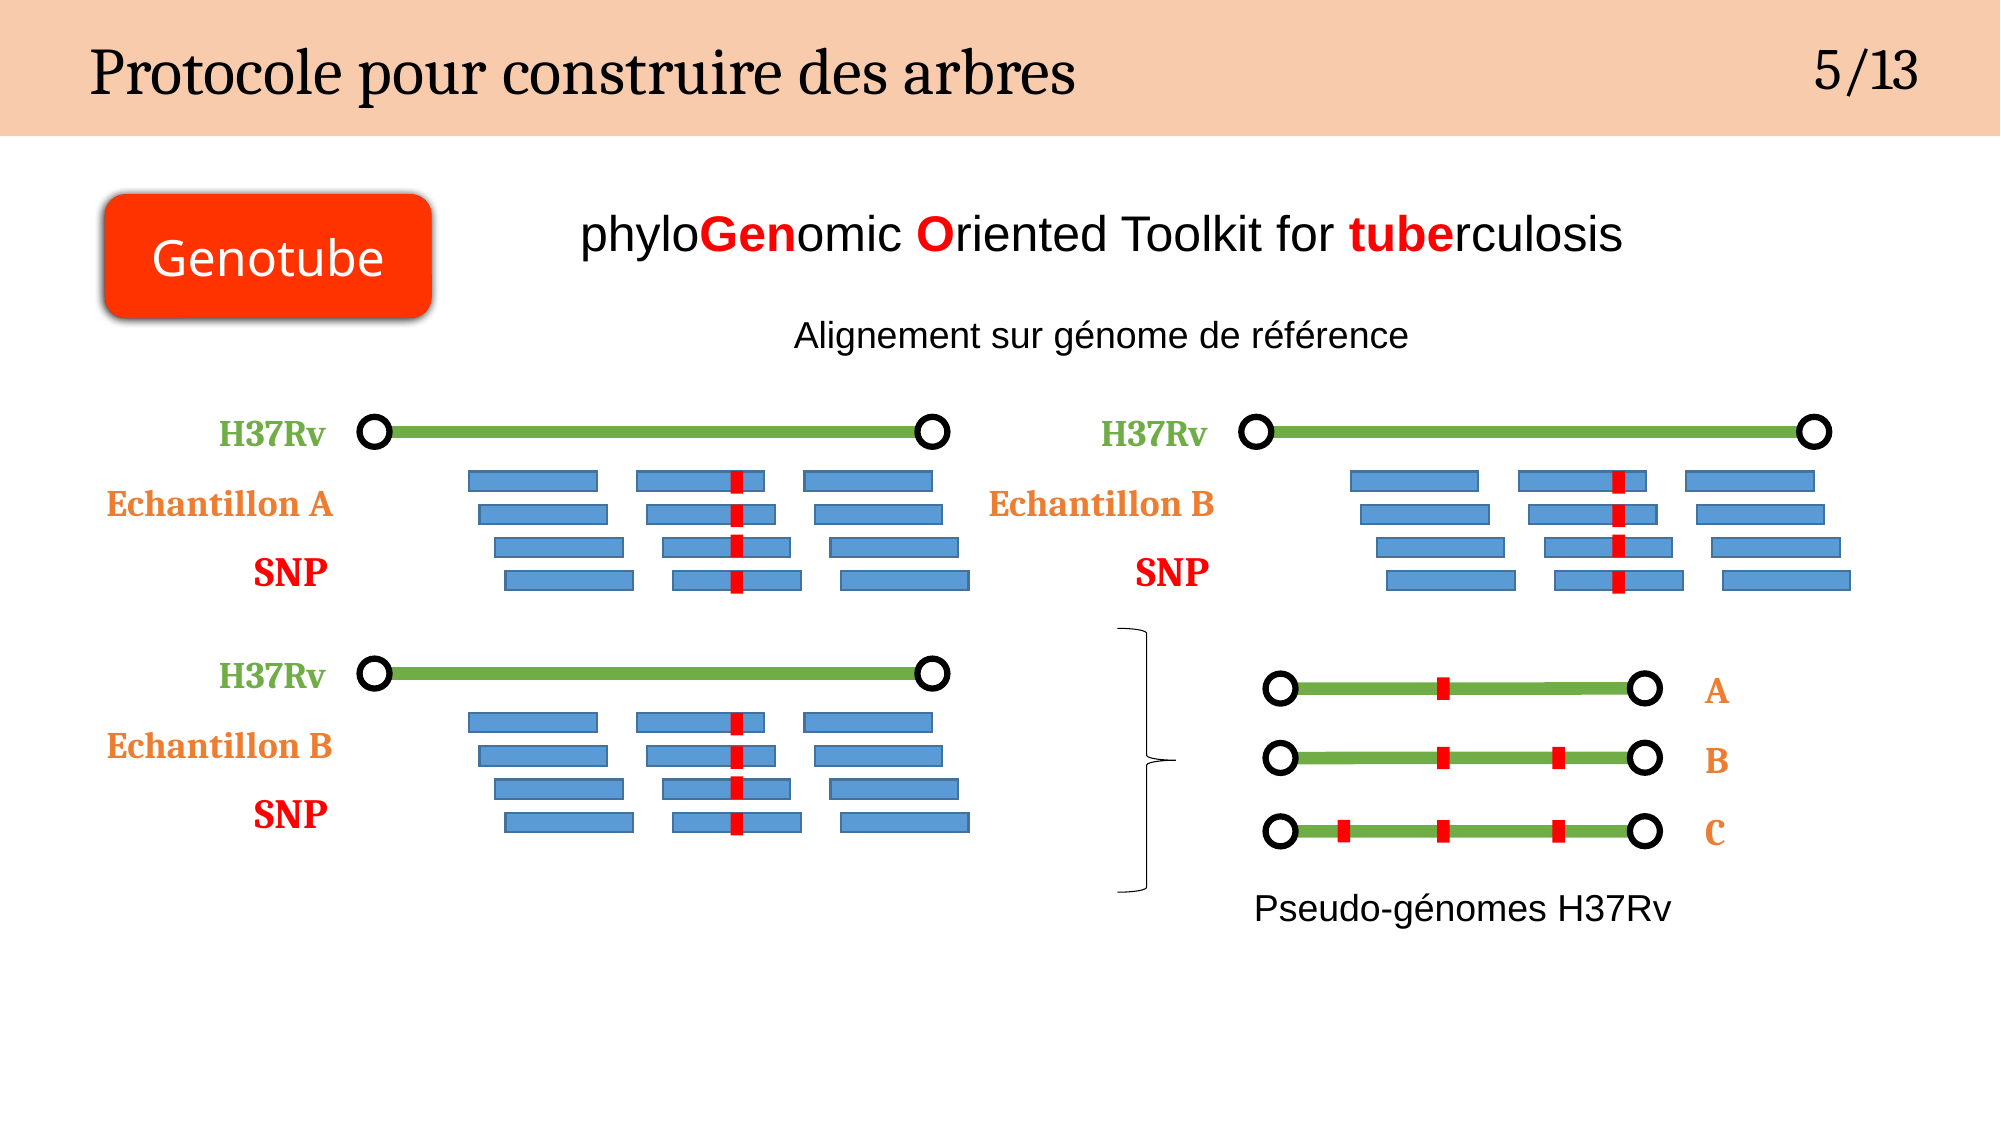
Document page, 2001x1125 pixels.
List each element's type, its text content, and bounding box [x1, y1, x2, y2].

text_box [730, 570, 744, 595]
text_box Echantillon B [91, 713, 348, 773]
text_box H37Rv [204, 401, 341, 462]
text_box [1436, 676, 1451, 688]
text_box [916, 415, 949, 448]
text_box [840, 570, 970, 591]
text_box [478, 504, 608, 525]
text_box [730, 812, 744, 836]
text_box [744, 778, 791, 800]
text_box [1628, 815, 1661, 848]
text_box SNP [239, 537, 343, 603]
text_box 5/13 [1800, 23, 1934, 109]
text_box [1436, 832, 1451, 844]
text_box C [1690, 800, 1744, 861]
text_box [730, 712, 744, 736]
text_box [1611, 570, 1626, 595]
text_box [1554, 570, 1611, 591]
text_box [1611, 534, 1626, 558]
text_box [504, 812, 634, 833]
text_box [1264, 815, 1297, 848]
text_box [744, 712, 765, 733]
text_box [1626, 504, 1658, 525]
text_box [636, 470, 730, 492]
text_box A [1690, 658, 1745, 719]
text_box [744, 504, 776, 525]
text_box Echantillon B [973, 471, 1230, 532]
text_box [478, 745, 608, 767]
text_box [1628, 741, 1661, 774]
text_box [730, 470, 744, 495]
text_box [1337, 832, 1351, 843]
text_box [358, 415, 391, 448]
text_box [636, 712, 730, 733]
text_box [803, 712, 933, 733]
text_box [744, 745, 776, 767]
text_box [494, 778, 624, 800]
text_box [814, 504, 943, 525]
text_box [829, 778, 959, 800]
text_box [468, 470, 598, 492]
text_box [1117, 627, 1176, 893]
text_box [1611, 504, 1626, 528]
text_box [1386, 570, 1516, 591]
text_box [1611, 470, 1626, 495]
text_box [358, 657, 391, 690]
text_box [1551, 832, 1566, 844]
text_box [1696, 504, 1825, 525]
text_box [744, 812, 802, 833]
text_box [646, 745, 730, 767]
text_box Genotube [104, 194, 432, 319]
text_box [1518, 470, 1611, 492]
text_box [1544, 537, 1611, 558]
text_box [1264, 672, 1297, 705]
text_box [1685, 470, 1815, 492]
text_box [1628, 672, 1661, 705]
text_box [730, 504, 744, 528]
text_box [744, 570, 802, 591]
text_box [1350, 470, 1479, 492]
text_box phyloGenomic Oriented Toolkit for tuberculosis [565, 194, 1639, 269]
text_box [1264, 741, 1297, 775]
text_box [840, 812, 970, 833]
text_box [1551, 819, 1566, 831]
text_box [1436, 746, 1451, 757]
text_box [1626, 470, 1647, 492]
text_box [1376, 537, 1505, 558]
text_box [1436, 689, 1451, 701]
text_box [1551, 758, 1566, 770]
text_box Protocole pour construire des arbres [0, 0, 2000, 137]
text_box [744, 537, 791, 558]
text_box Pseudo-génomes H37Rv [1239, 876, 1687, 937]
text_box [730, 745, 744, 770]
text_box H37Rv [1086, 401, 1223, 462]
text_box [1626, 570, 1684, 591]
text_box [1798, 415, 1831, 448]
text_box [646, 504, 730, 525]
text_box [672, 812, 730, 833]
text_box [916, 657, 949, 690]
text_box [814, 745, 943, 767]
text_box [1528, 504, 1611, 525]
text_box [803, 470, 933, 492]
text_box [1337, 819, 1351, 831]
text_box [468, 712, 598, 733]
text_box B [1690, 728, 1744, 788]
text_box [504, 570, 634, 591]
text_box [494, 537, 624, 558]
text_box [1626, 537, 1673, 558]
text_box [672, 570, 730, 591]
text_box [662, 778, 730, 800]
text_box [730, 534, 744, 558]
text_box [1360, 504, 1490, 525]
text_box [1711, 537, 1841, 558]
text_box SNP [239, 779, 343, 845]
text_box [1551, 746, 1566, 757]
text_box Echantillon A [91, 471, 349, 532]
text_box H37Rv [204, 643, 341, 704]
text_box [744, 470, 765, 492]
text_box Alignement sur génome de référence [778, 303, 1424, 364]
text_box [662, 537, 730, 558]
text_box [1436, 758, 1451, 770]
text_box [1722, 570, 1851, 591]
text_box SNP [1121, 537, 1225, 603]
text_box [730, 775, 744, 800]
text_box [1240, 415, 1273, 448]
text_box [829, 537, 959, 558]
text_box [1436, 819, 1451, 831]
